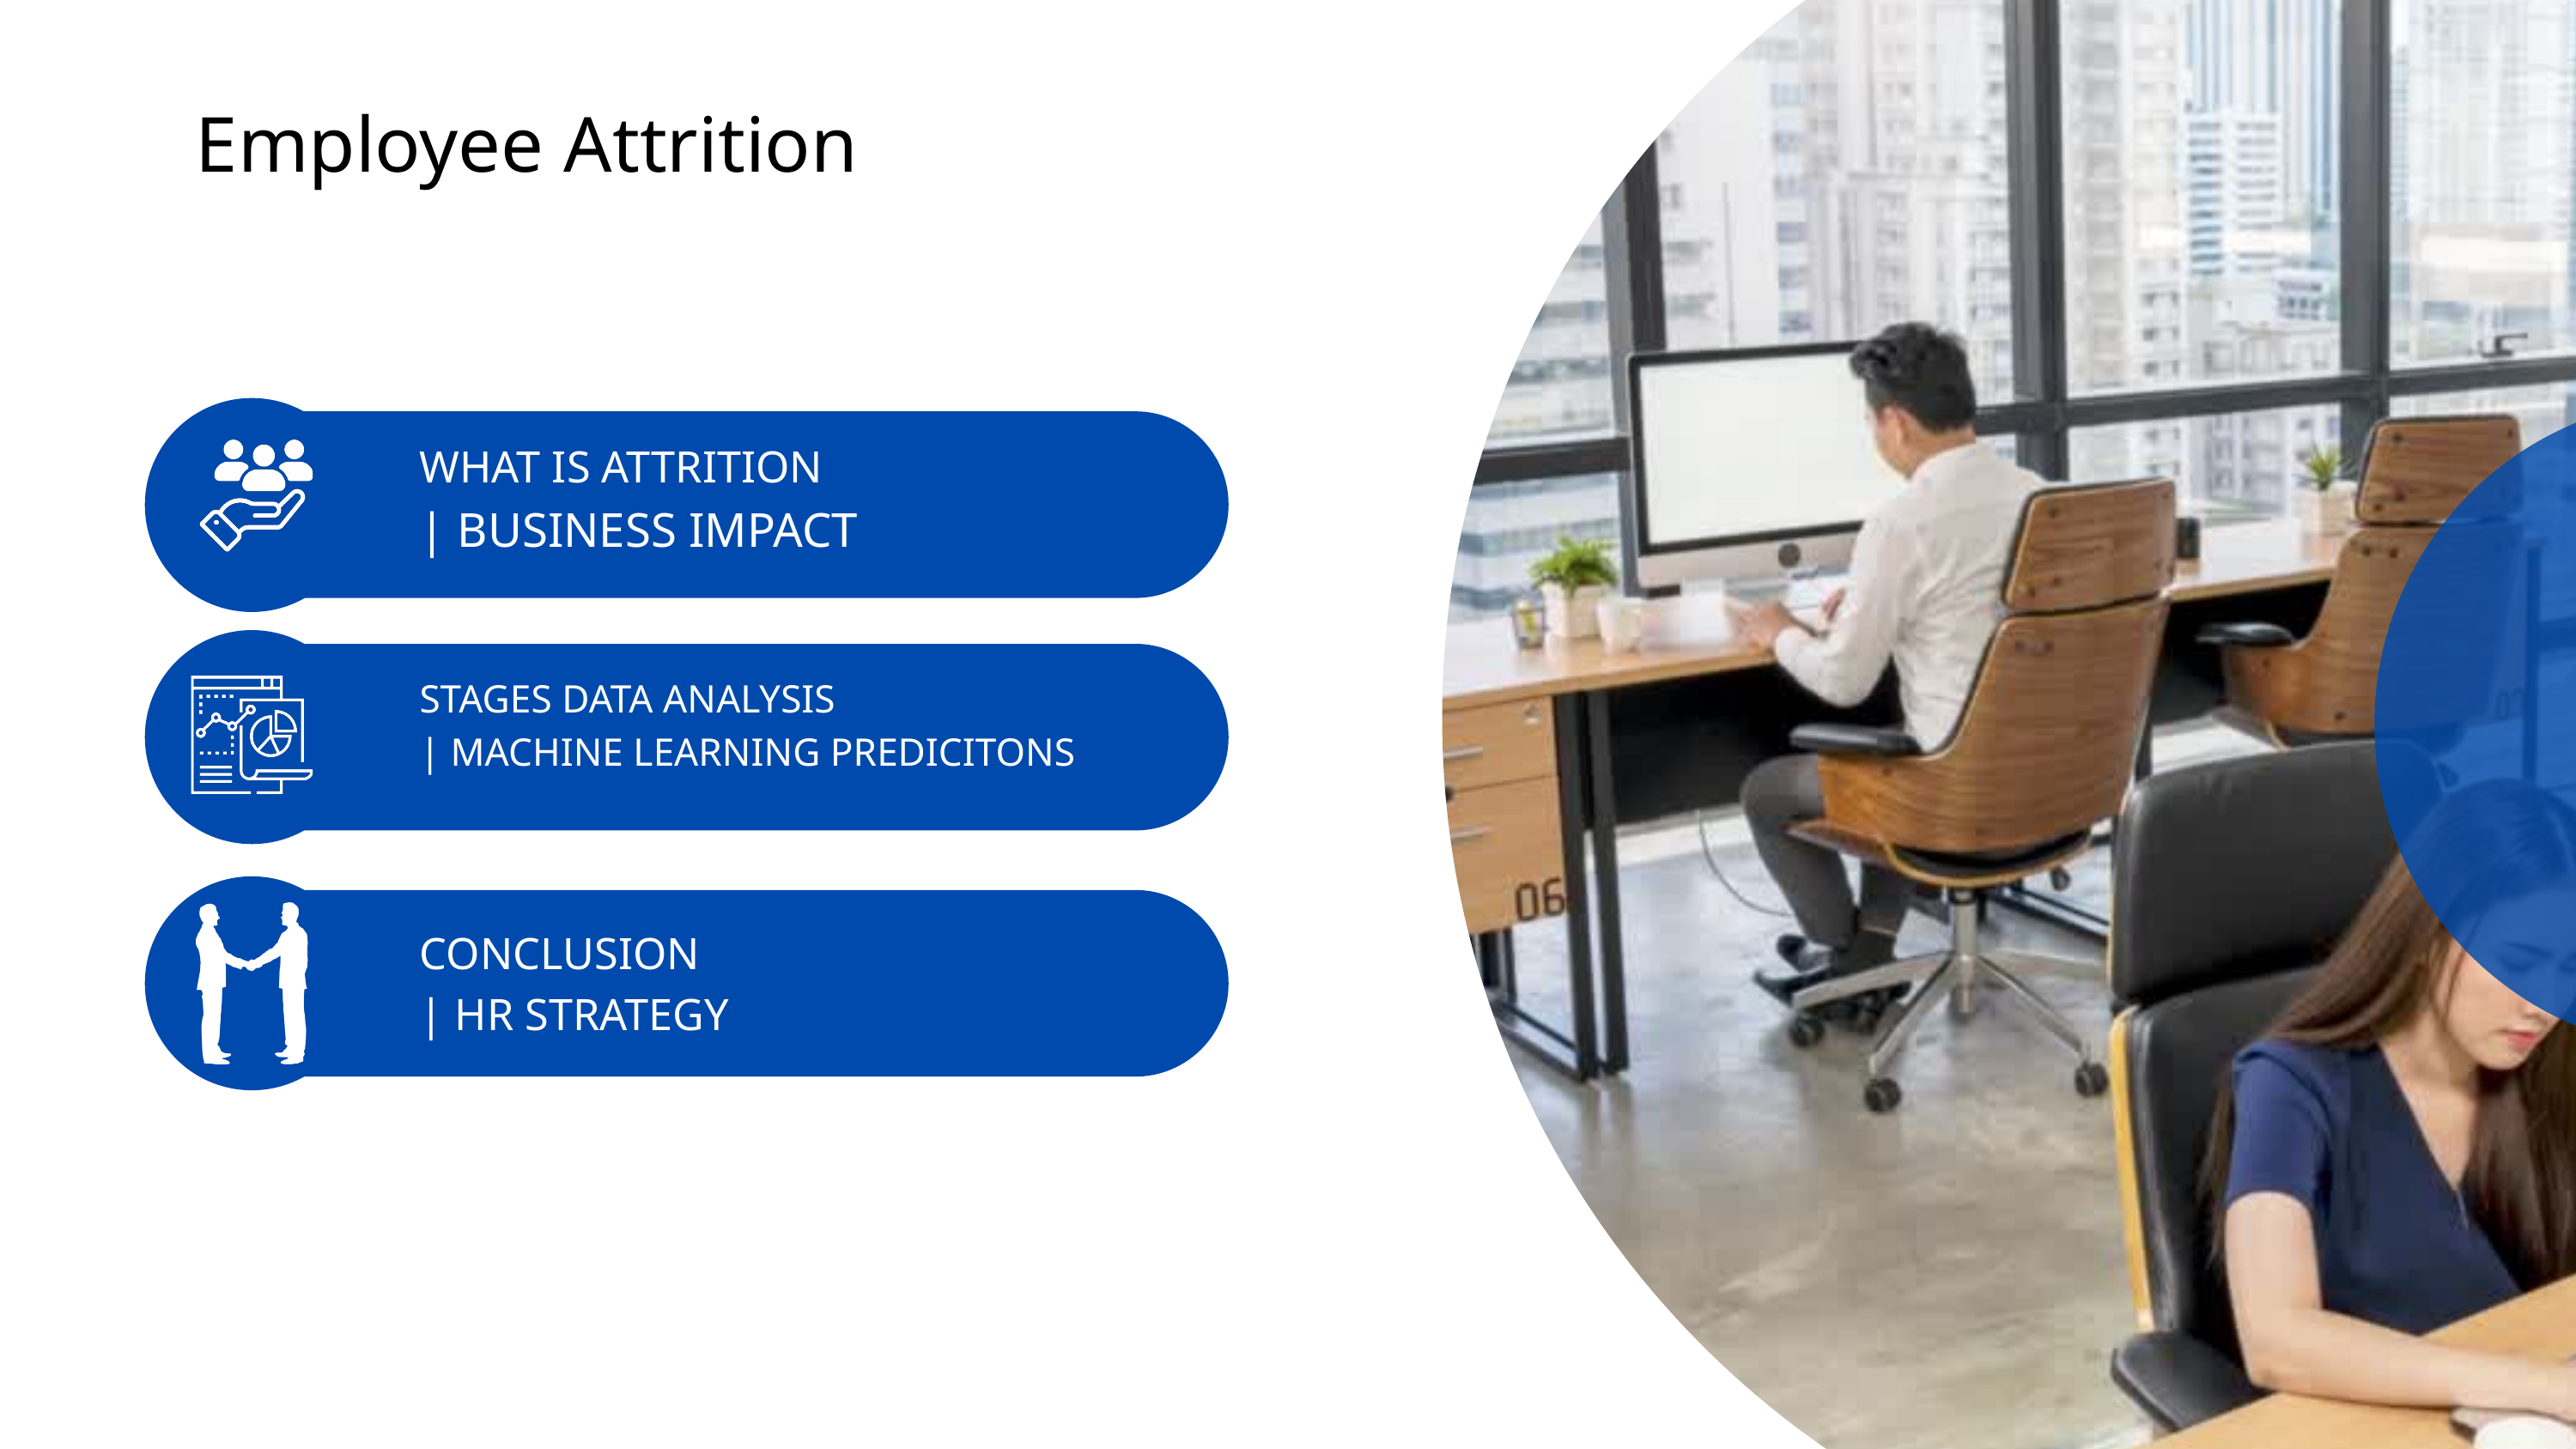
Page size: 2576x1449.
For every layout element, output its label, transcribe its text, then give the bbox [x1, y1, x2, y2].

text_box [144, 876, 360, 1091]
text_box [363, 410, 1229, 598]
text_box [363, 643, 1229, 831]
text_box Employee Attrition [196, 81, 1164, 188]
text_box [363, 889, 1229, 1077]
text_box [144, 629, 360, 845]
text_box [144, 397, 360, 613]
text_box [2373, 397, 2576, 1051]
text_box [1442, 0, 2576, 1449]
